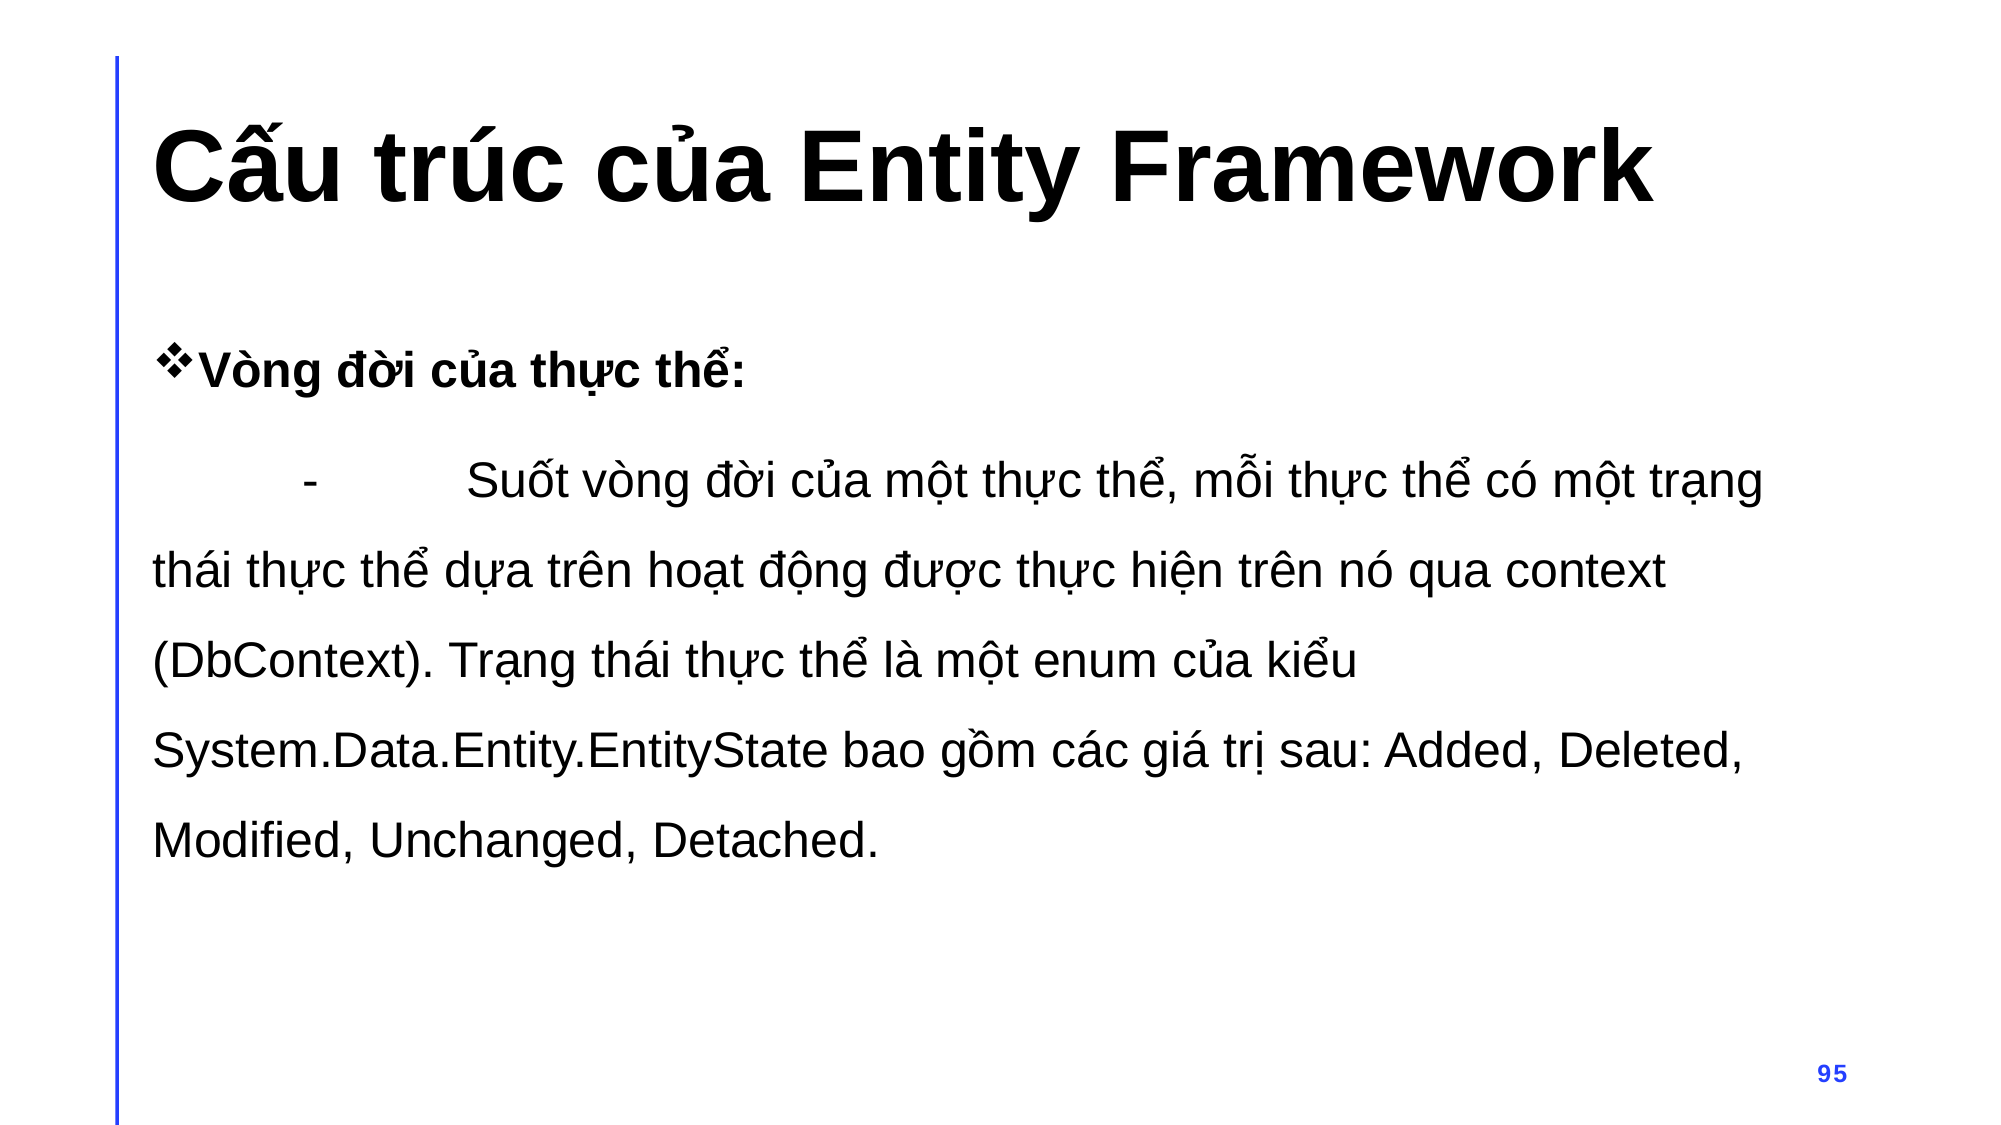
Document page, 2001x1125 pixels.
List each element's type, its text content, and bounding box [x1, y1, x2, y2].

list Vòng đời của thực thể: - Suốt vòng đời của một thực thể, mỗi thực thể có một trạng thái thực thể dựa trên hoạt động được thực hiện trên nó qua context (DbContext). Trạng thái thực thể là một enum của kiểu System.Data.Entity.EntityState bao gồm các giá trị sau: Added, Deleted, Modified, Unchanged, Detached. [137, 299, 1863, 1014]
title Cấu trúc của Entity Framework [137, 59, 1863, 278]
slide_number 95 [1412, 1042, 1863, 1103]
